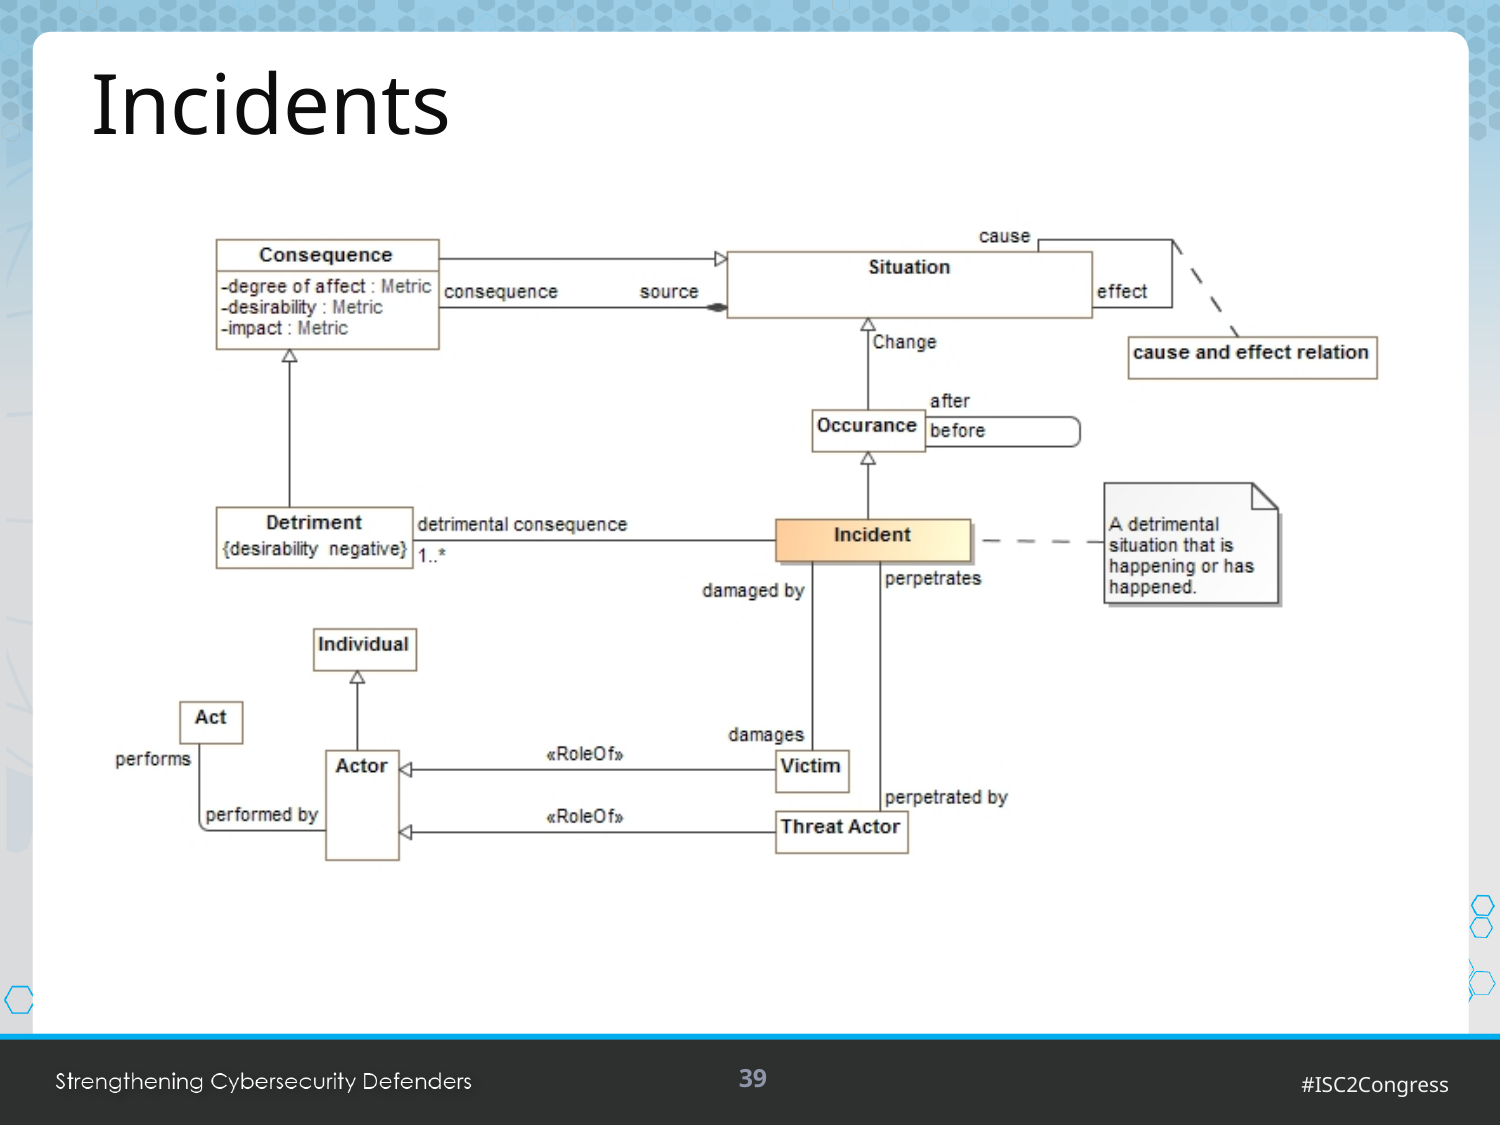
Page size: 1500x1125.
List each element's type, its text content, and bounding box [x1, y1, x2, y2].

title Incidents [76, 23, 1392, 180]
picture [0, 1040, 1500, 1125]
picture [0, 0, 1500, 1033]
